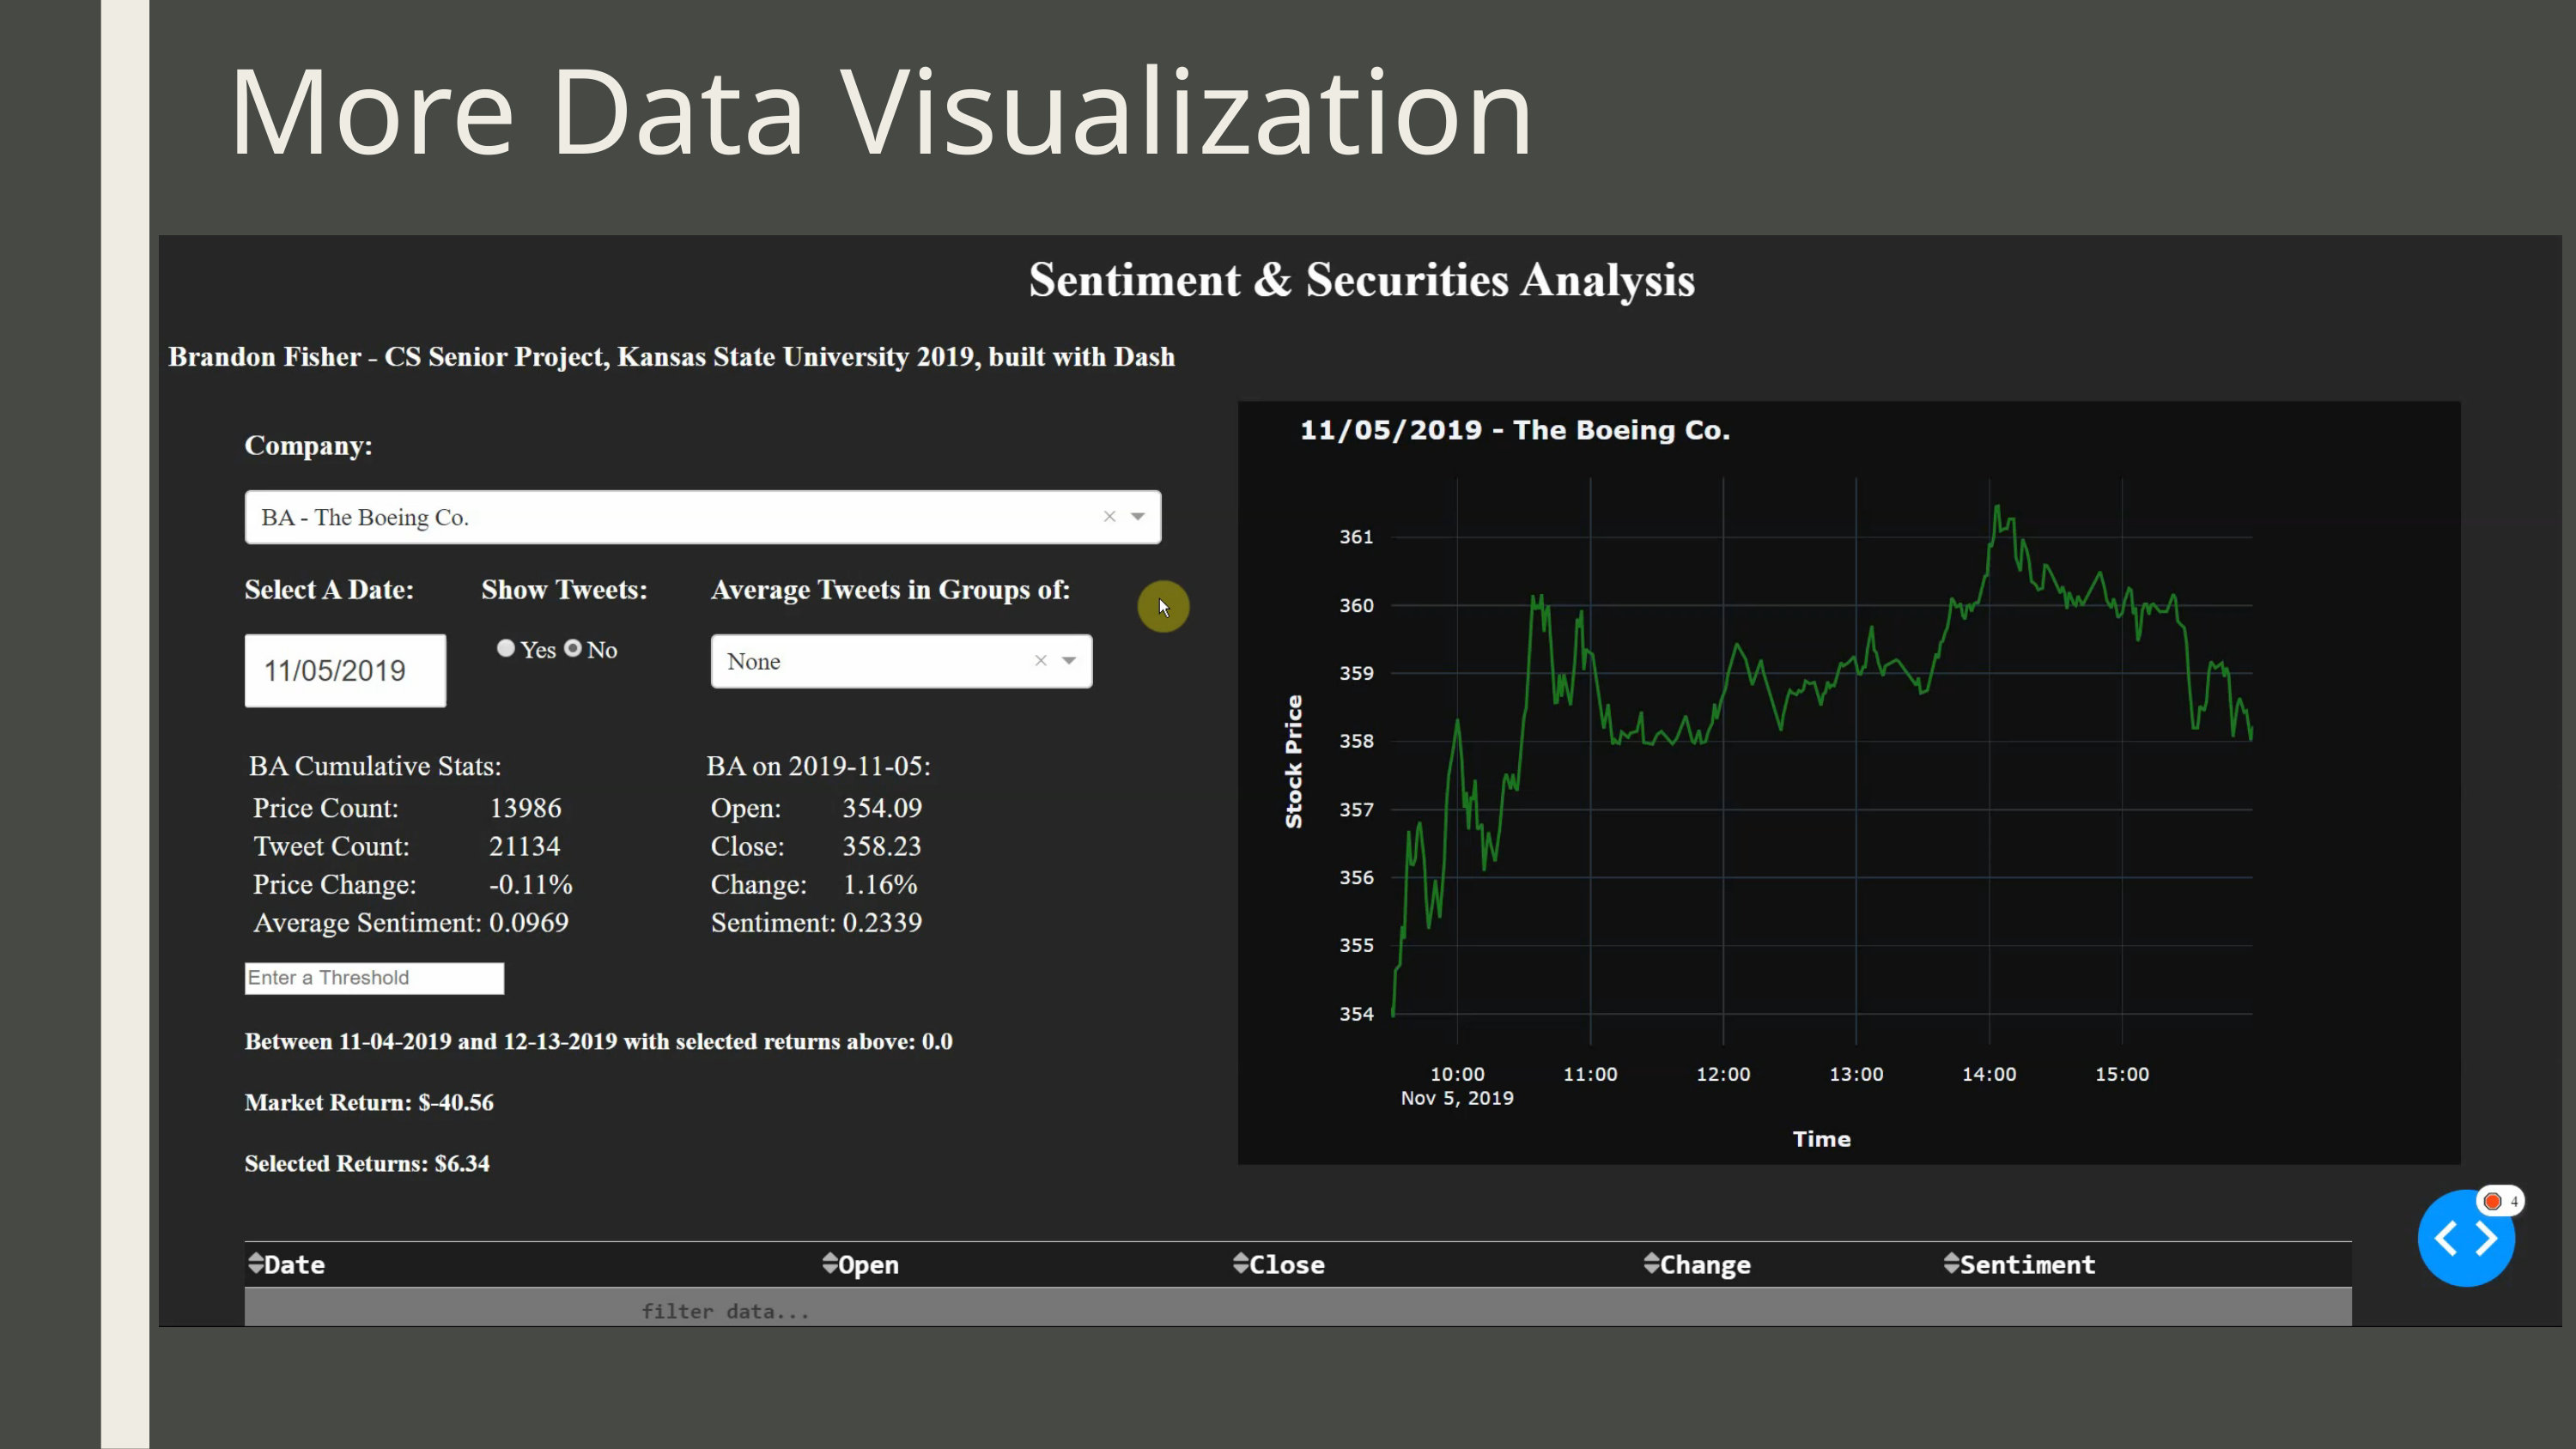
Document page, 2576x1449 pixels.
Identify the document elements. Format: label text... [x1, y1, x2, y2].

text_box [158, 234, 2563, 1328]
title More Data Visualization [213, 46, 2242, 234]
